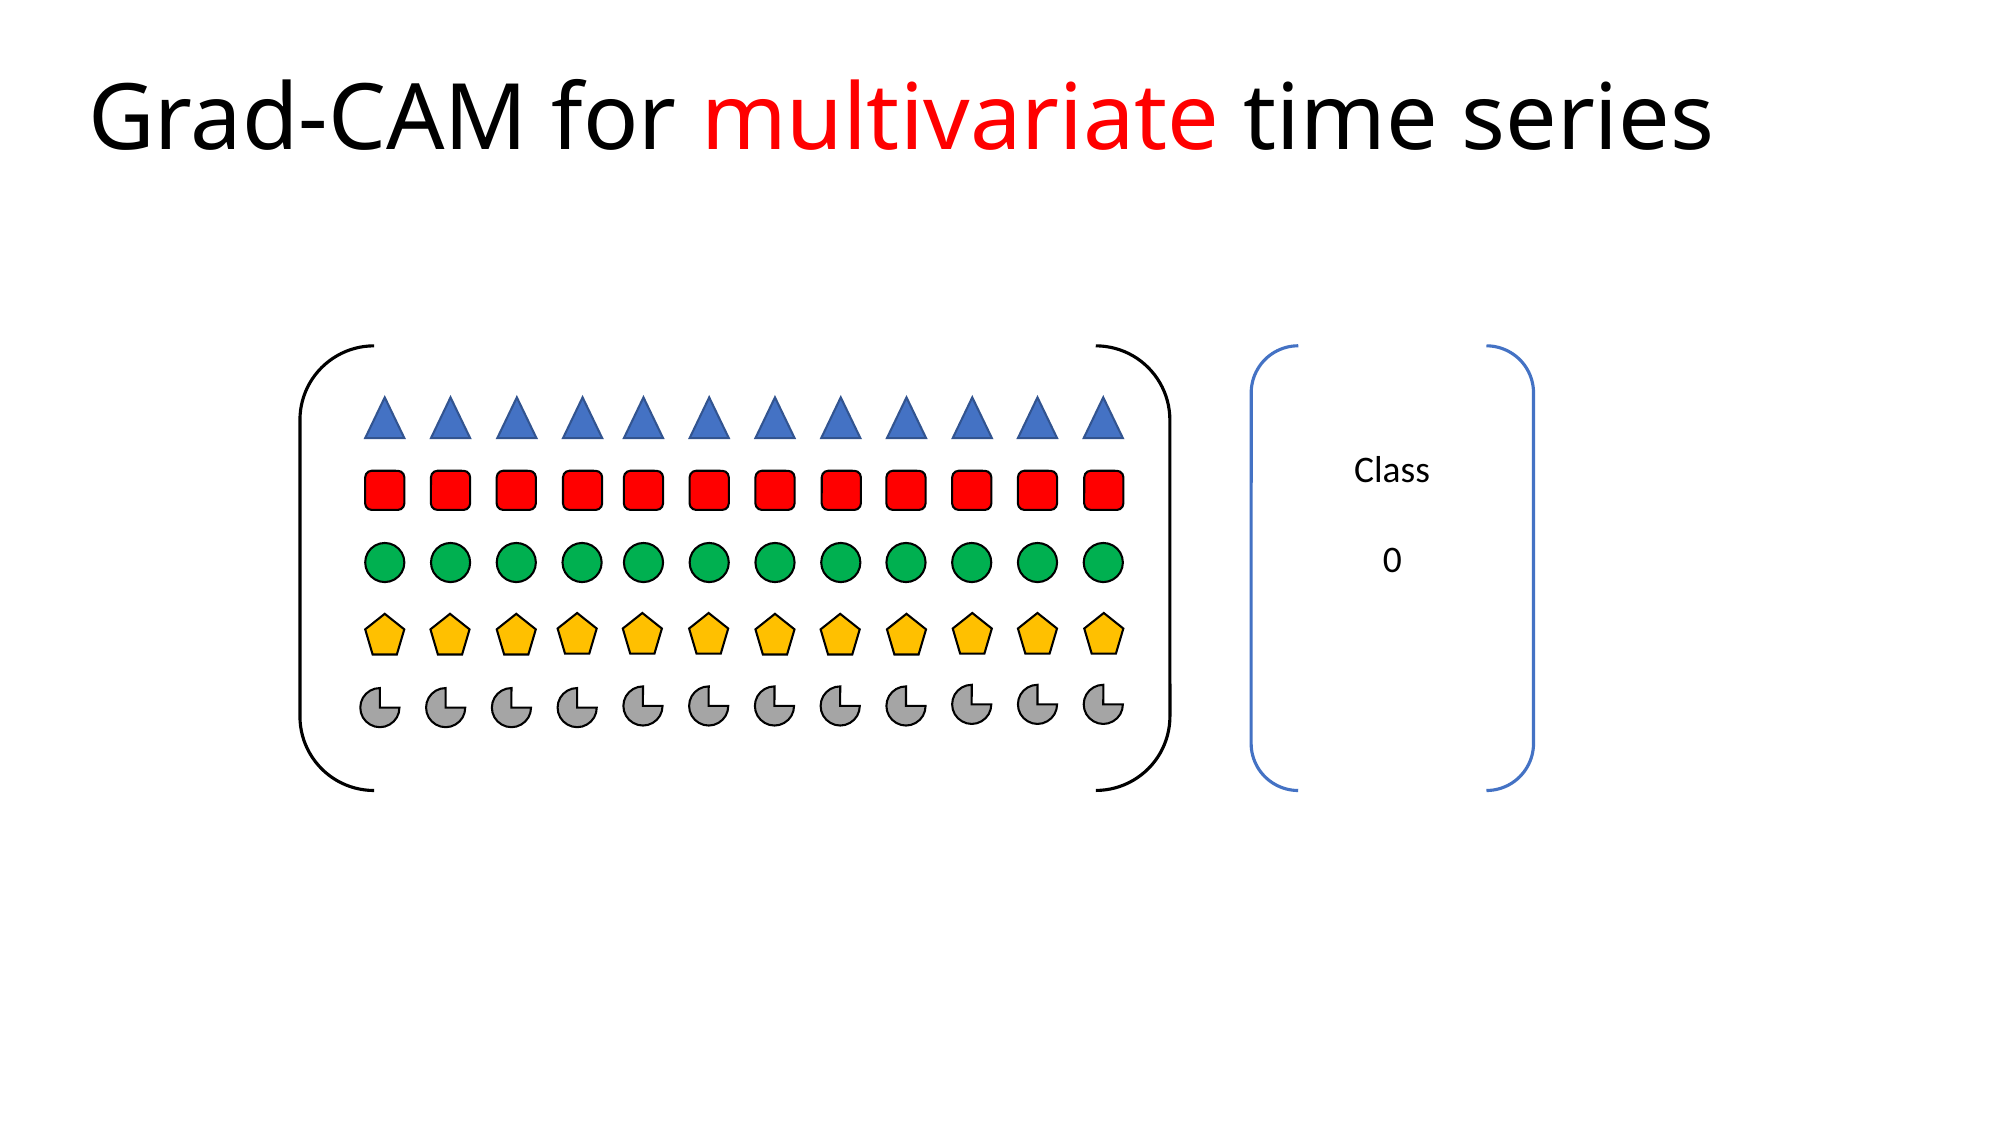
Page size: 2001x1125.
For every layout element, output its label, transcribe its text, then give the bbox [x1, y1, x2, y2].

title Grad-CAM for multivariate time series [73, 59, 1929, 180]
text_box Class 0 [1339, 438, 1446, 588]
text_box [299, 345, 1171, 792]
text_box [1250, 345, 1535, 792]
